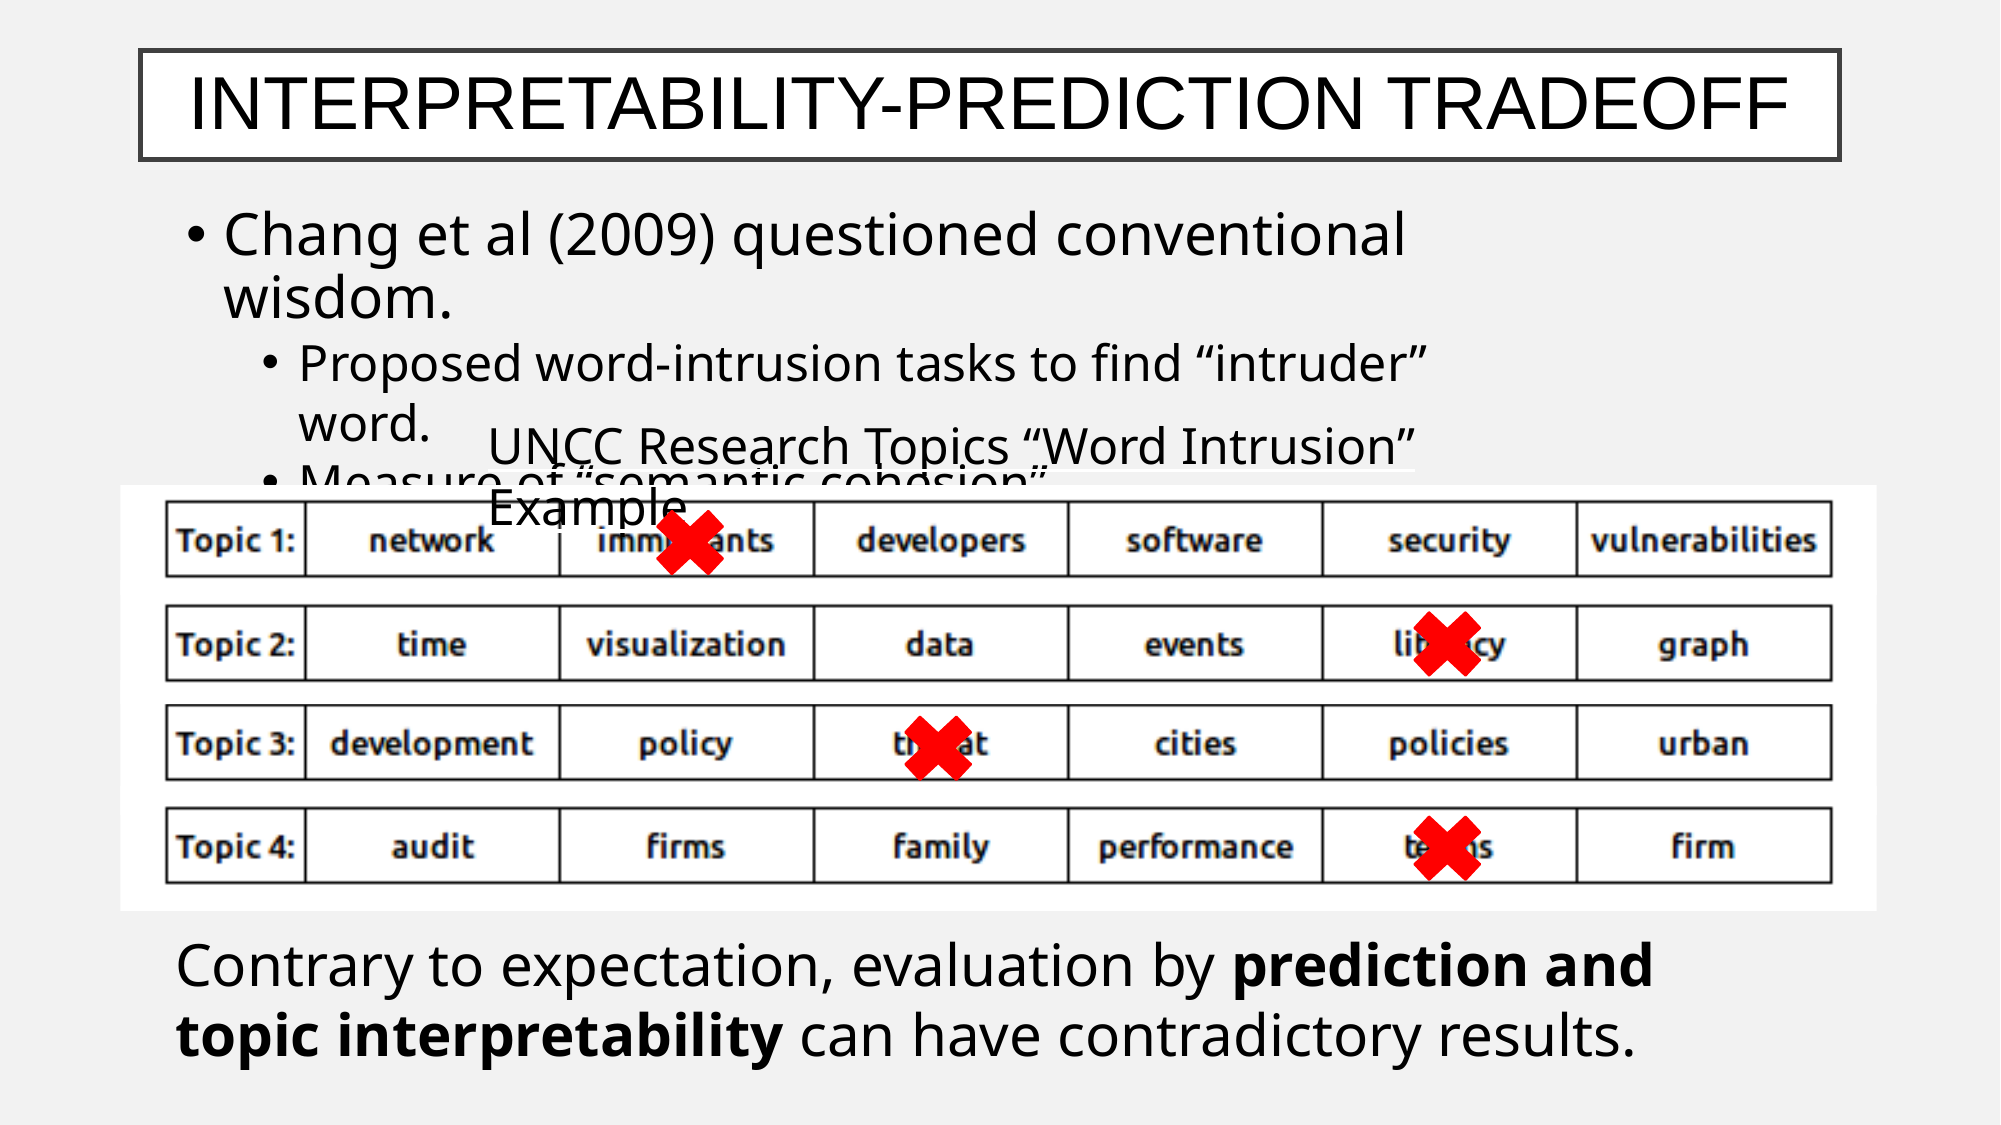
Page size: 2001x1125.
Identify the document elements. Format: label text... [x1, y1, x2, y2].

title Interpretability-prediction tradeoff [138, 48, 1842, 162]
text_box Contrary to expectation, evaluation by prediction and topic interpretability can have contradictory results. [160, 920, 1815, 1080]
picture [120, 485, 1877, 911]
text_box UNCC Research Topics “Word Intrusion” Example [472, 407, 1533, 465]
text_box Chang et al (2009) questioned conventional wisdom. Proposed word-intrusion tasks to find “intruder” word. Measure of “semantic cohesion”. [171, 198, 1514, 432]
